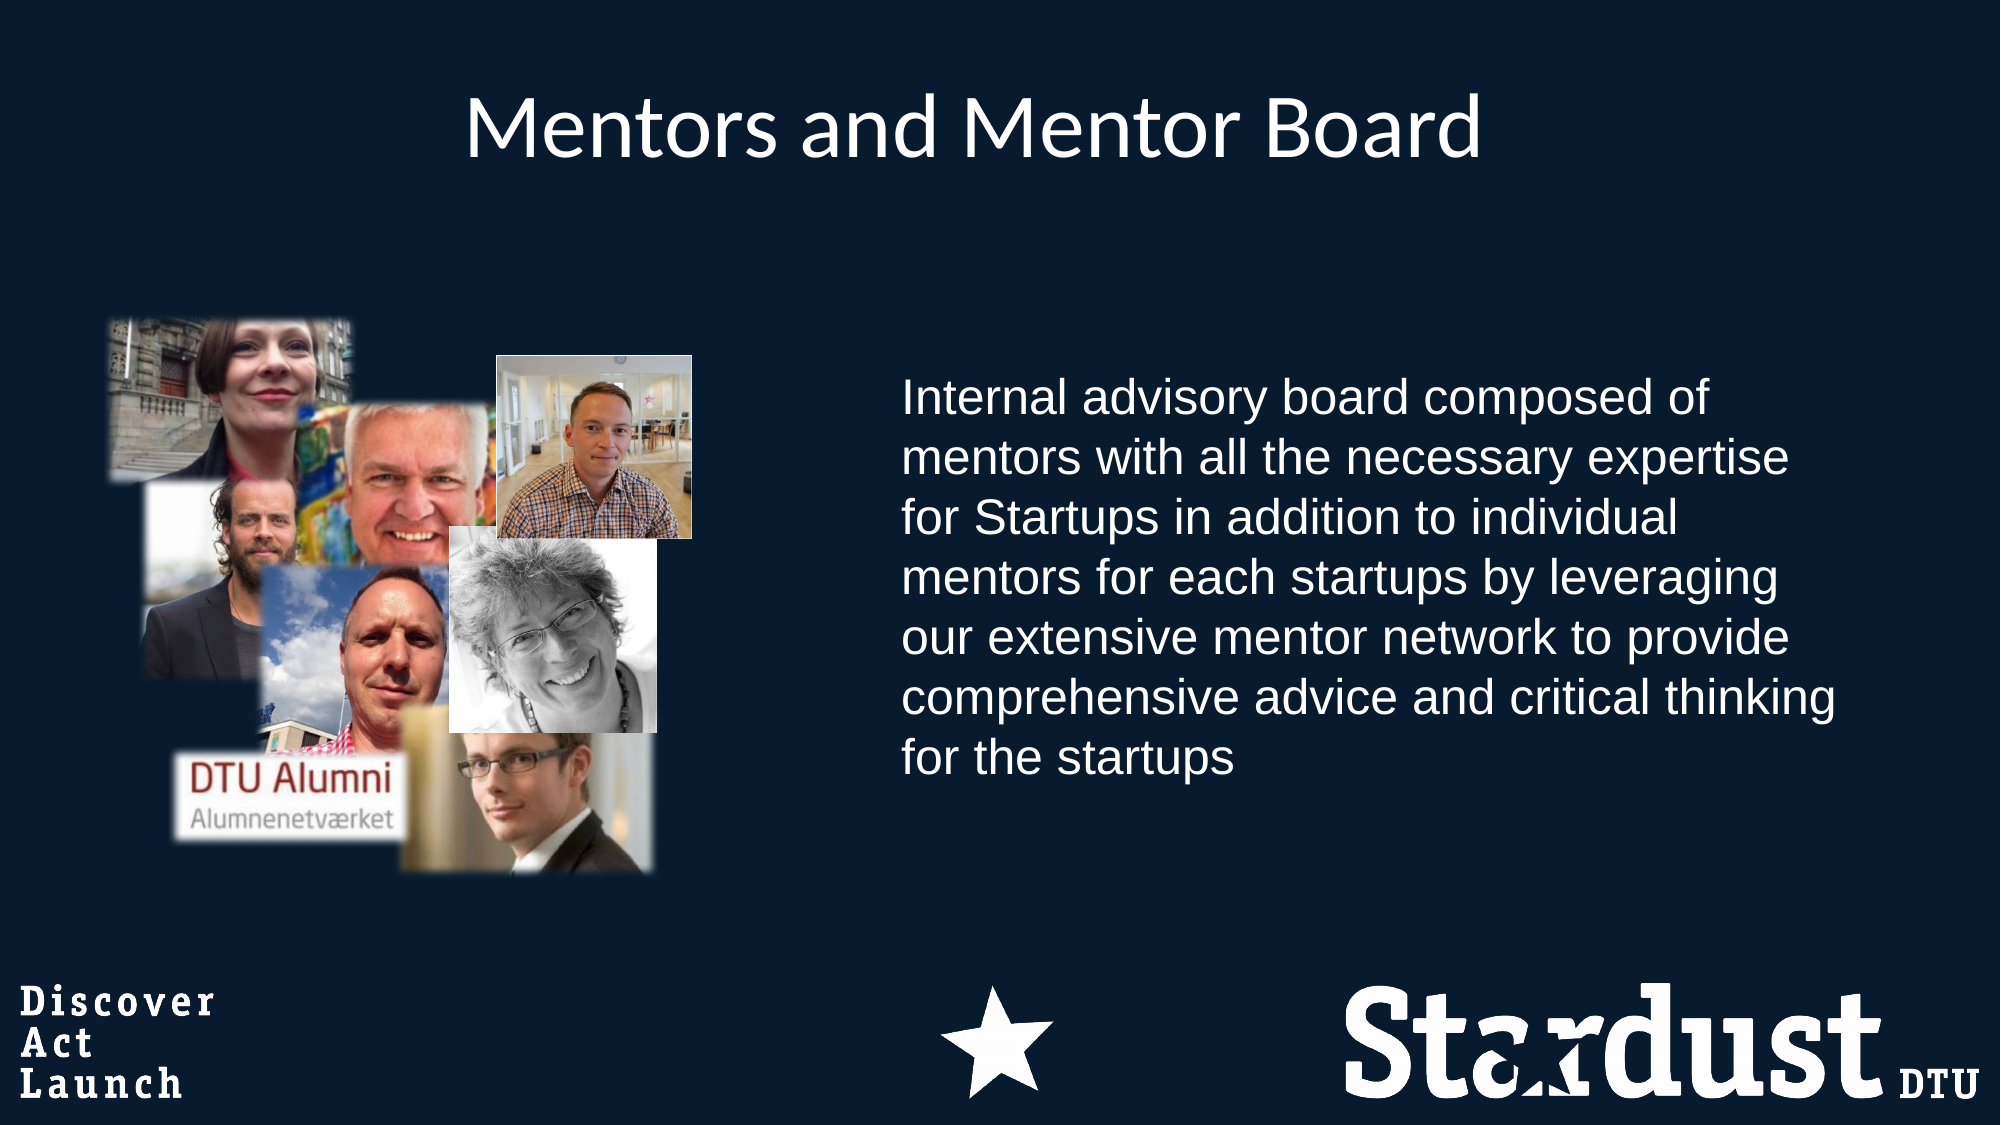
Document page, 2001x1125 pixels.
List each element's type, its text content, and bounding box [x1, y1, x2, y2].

picture [102, 313, 692, 880]
picture [938, 983, 1062, 1099]
picture [1345, 983, 1982, 1099]
text_box Internal advisory board composed of mentors with all the necessary expertise for Startups in addition to individual mentors for each startups by leveraging our extensive mentor network to provide comprehensive advice and critical thinking for the startups [886, 357, 1875, 793]
picture [18, 983, 214, 1099]
title Mentors and Mentor Board [137, 59, 1812, 197]
